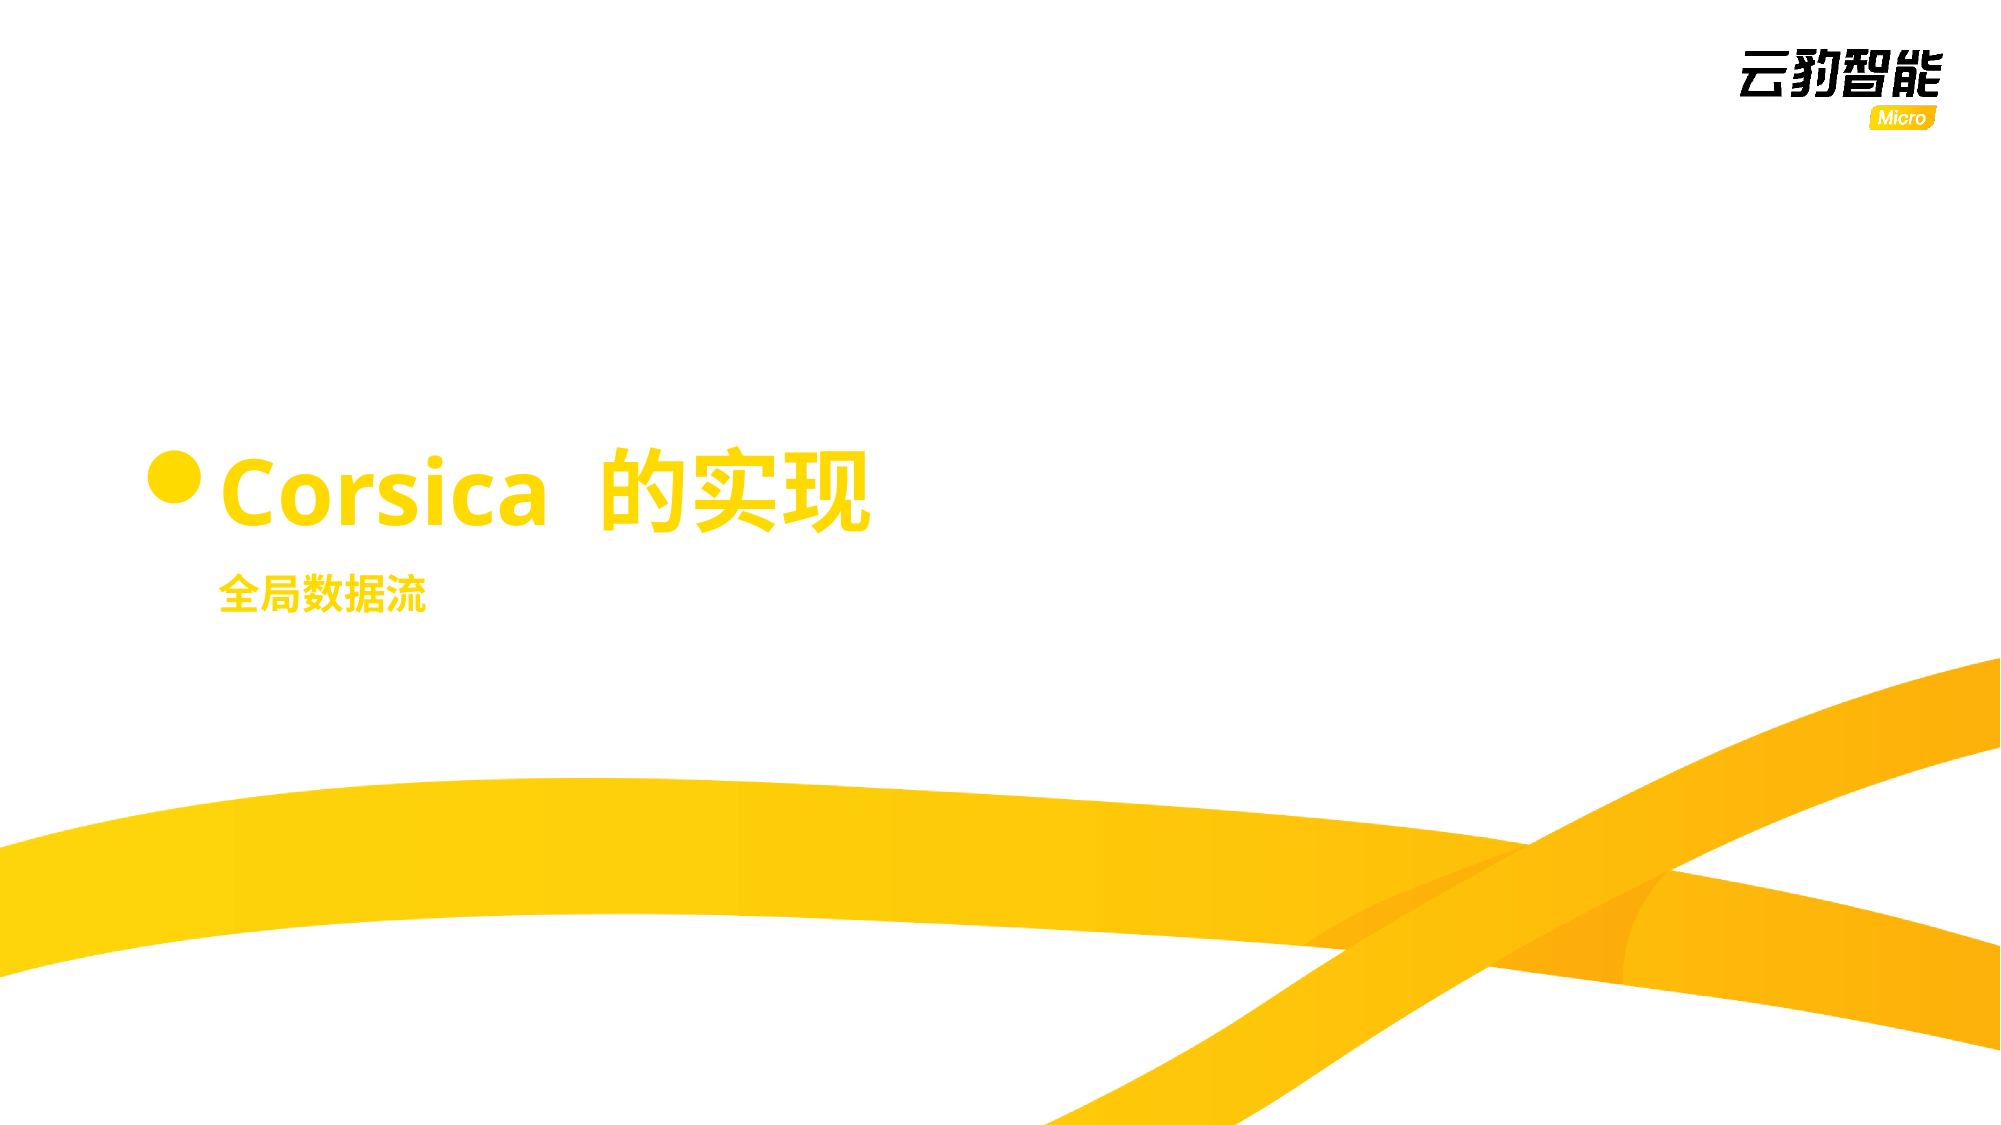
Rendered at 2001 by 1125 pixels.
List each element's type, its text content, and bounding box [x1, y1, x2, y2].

picture [0, 0, 2000, 1125]
subtitle 全局数据流 [203, 565, 1416, 637]
title Corsica 的实现 [203, 412, 1704, 553]
